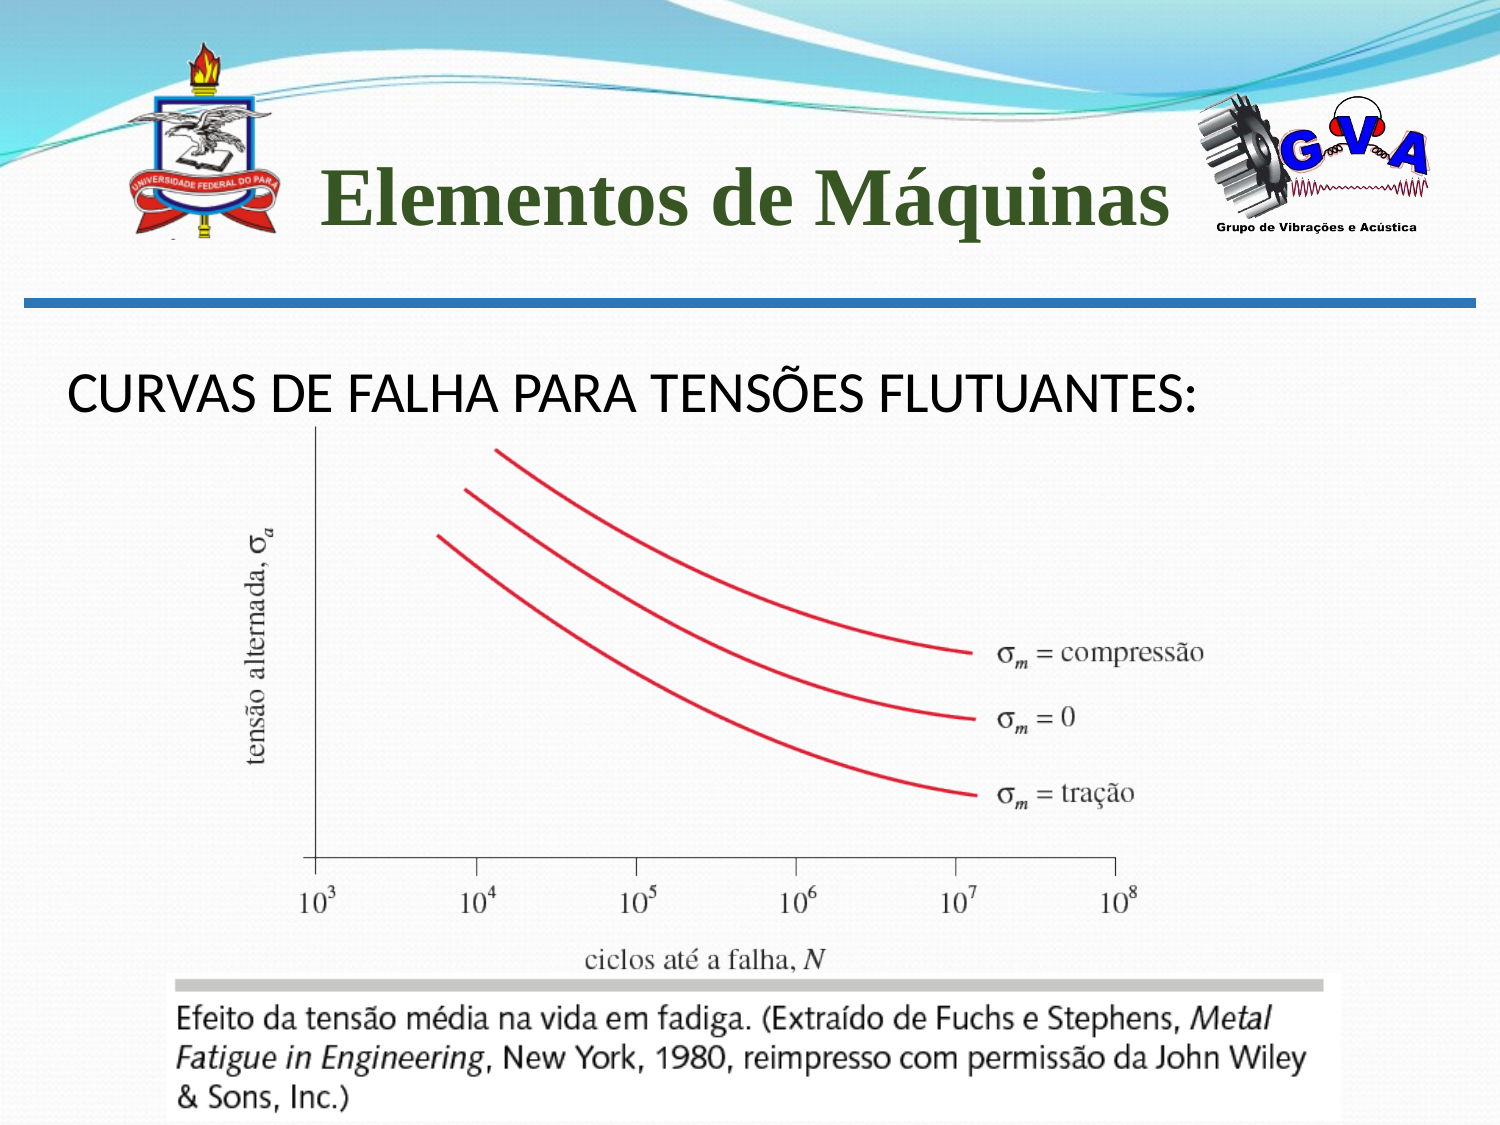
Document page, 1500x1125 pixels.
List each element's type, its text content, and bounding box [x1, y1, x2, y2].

list CURVAS DE FALHA PARA TENSÕES FLUTUANTES: [52, 354, 1327, 449]
text_box Elementos de Máquinas [79, 134, 1413, 250]
picture [0, 0, 1500, 1125]
